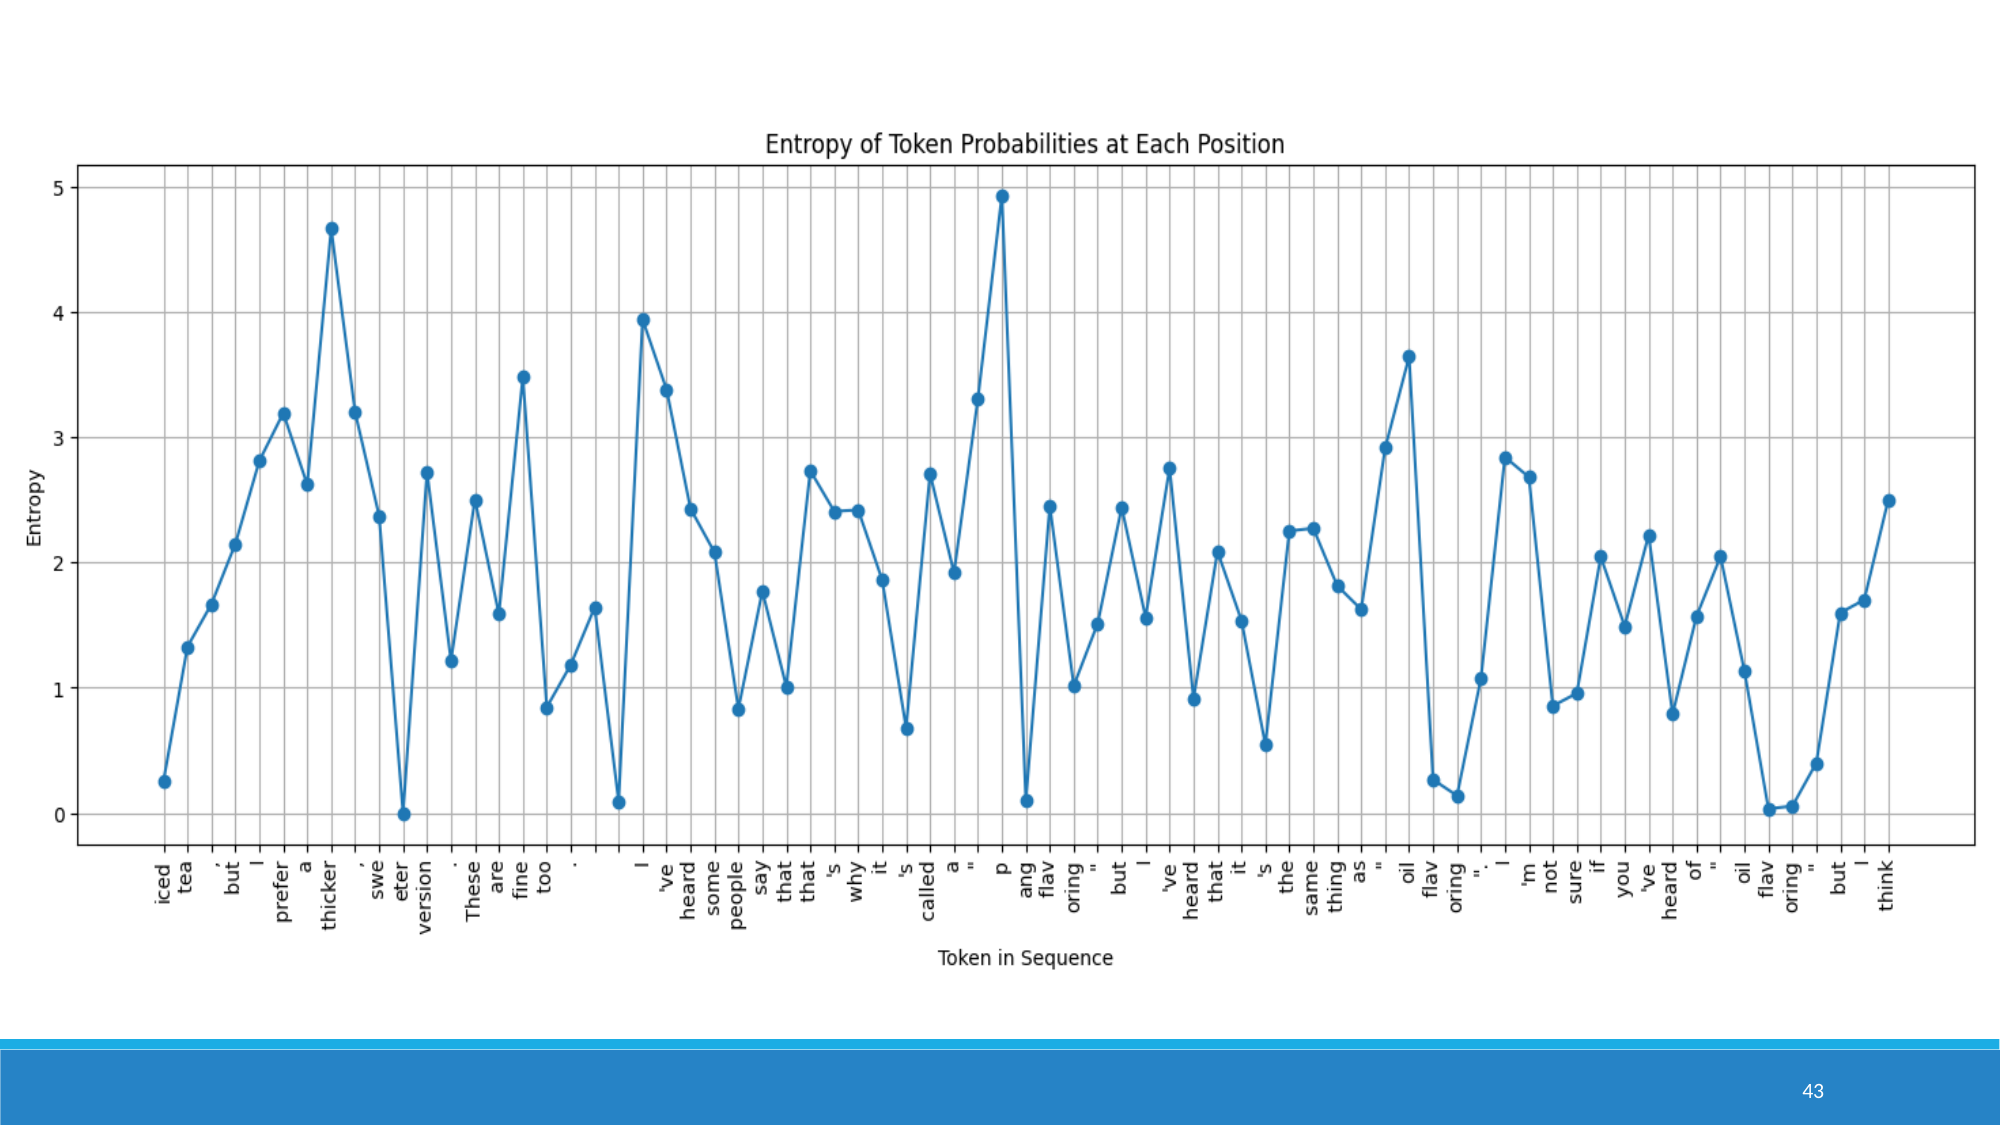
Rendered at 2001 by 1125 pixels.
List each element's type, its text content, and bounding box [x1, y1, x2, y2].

slide_number ‹#› [1624, 1059, 1840, 1120]
picture [12, 118, 1988, 983]
